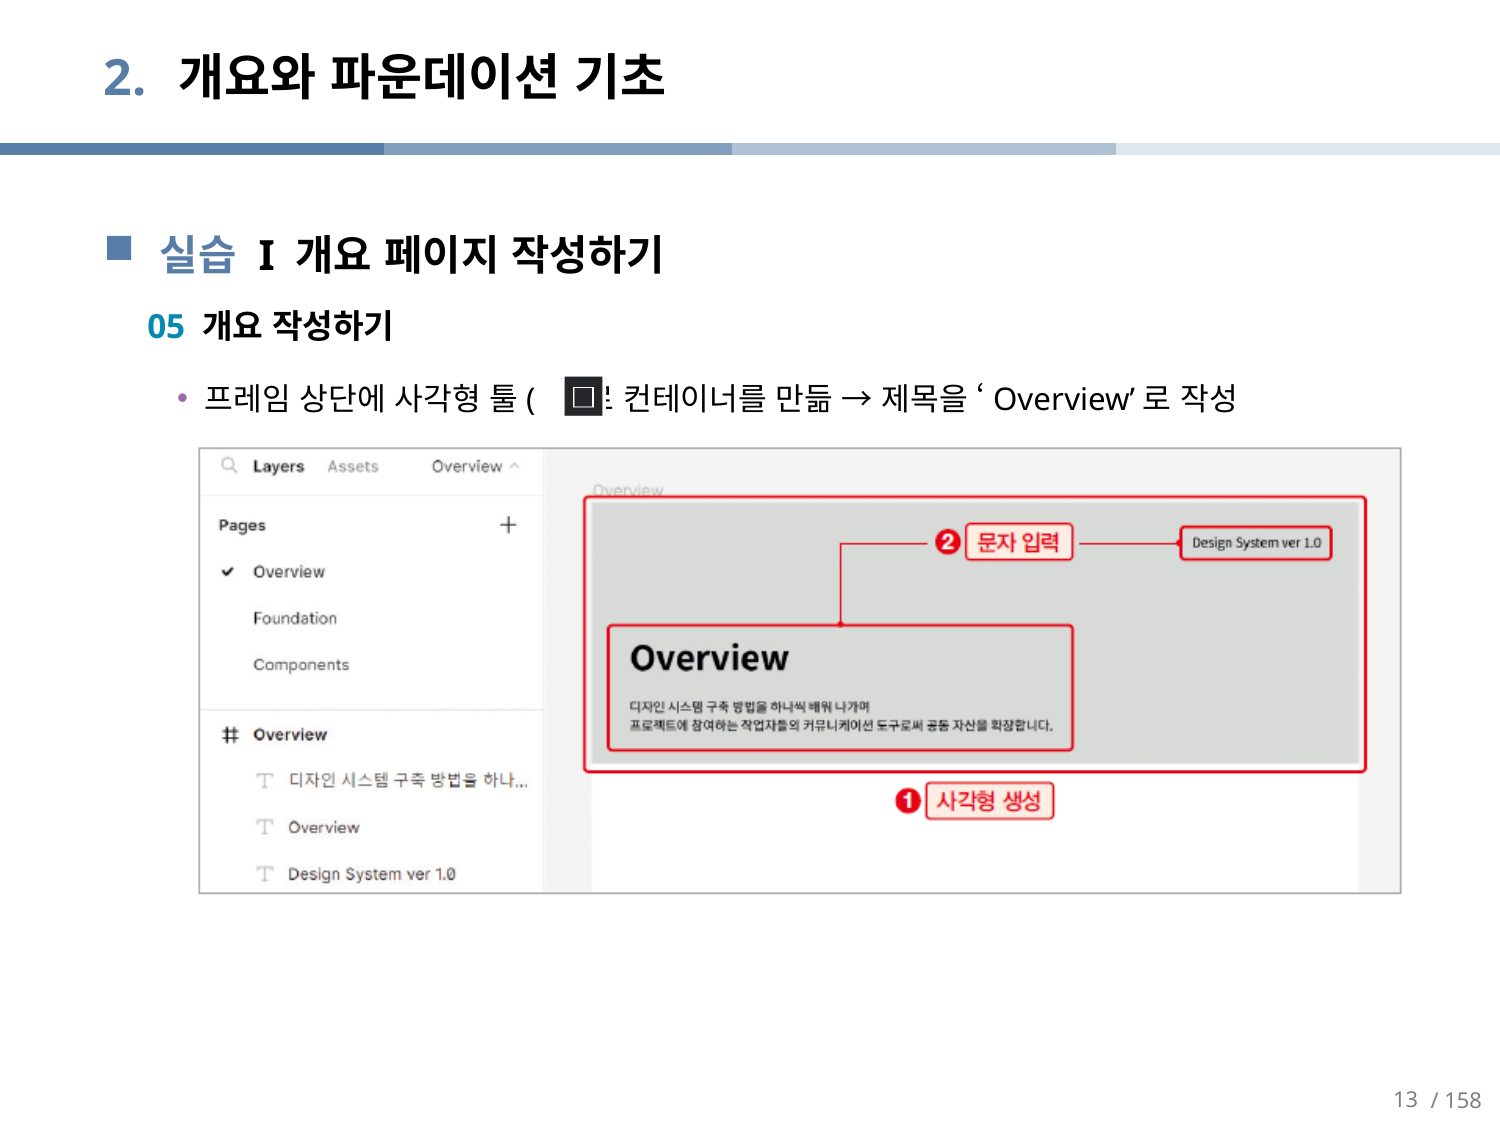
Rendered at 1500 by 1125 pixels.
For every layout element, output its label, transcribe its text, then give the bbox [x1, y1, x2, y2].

picture [560, 373, 606, 419]
title 개요와 파운데이션 기초 [88, 30, 1211, 121]
picture [194, 432, 1419, 910]
list 실습 I 개요 페이지 작성하기 05 개요 작성하기 프레임 상단에 사각형 툴( )로 컨테이너를 만듦 → 제목을 ‘Overview’로 작성 [88, 196, 1436, 1083]
